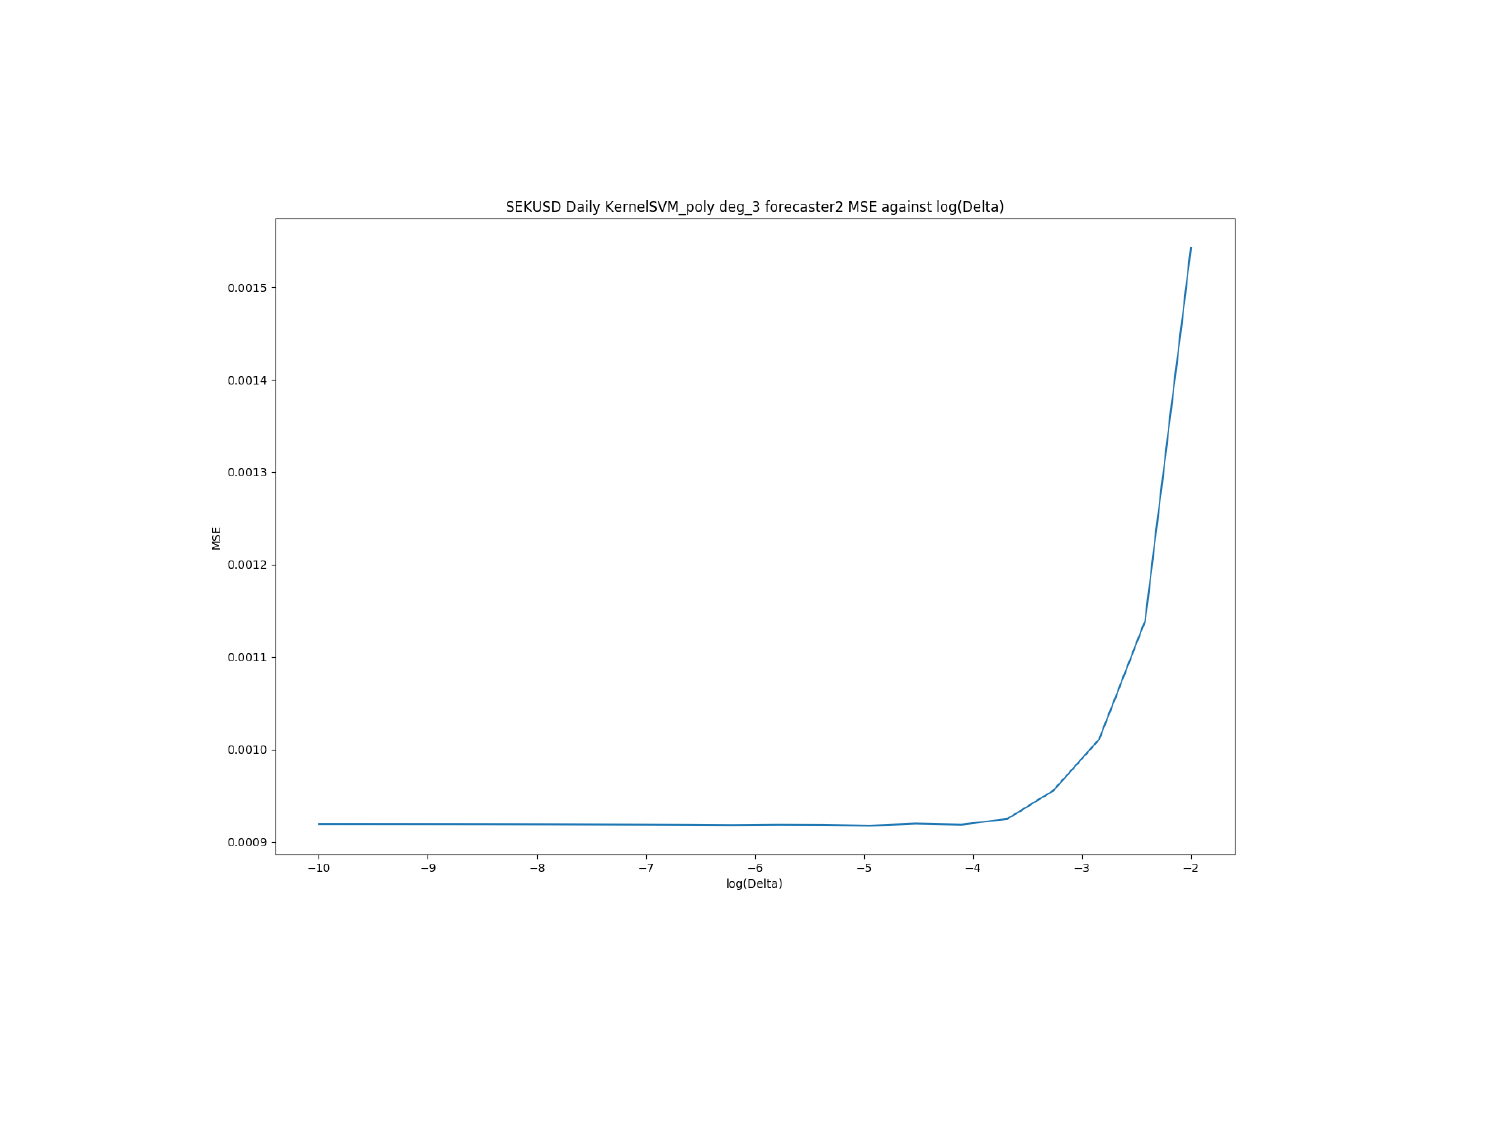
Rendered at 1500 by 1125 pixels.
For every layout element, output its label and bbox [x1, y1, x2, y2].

picture [119, 119, 1358, 946]
